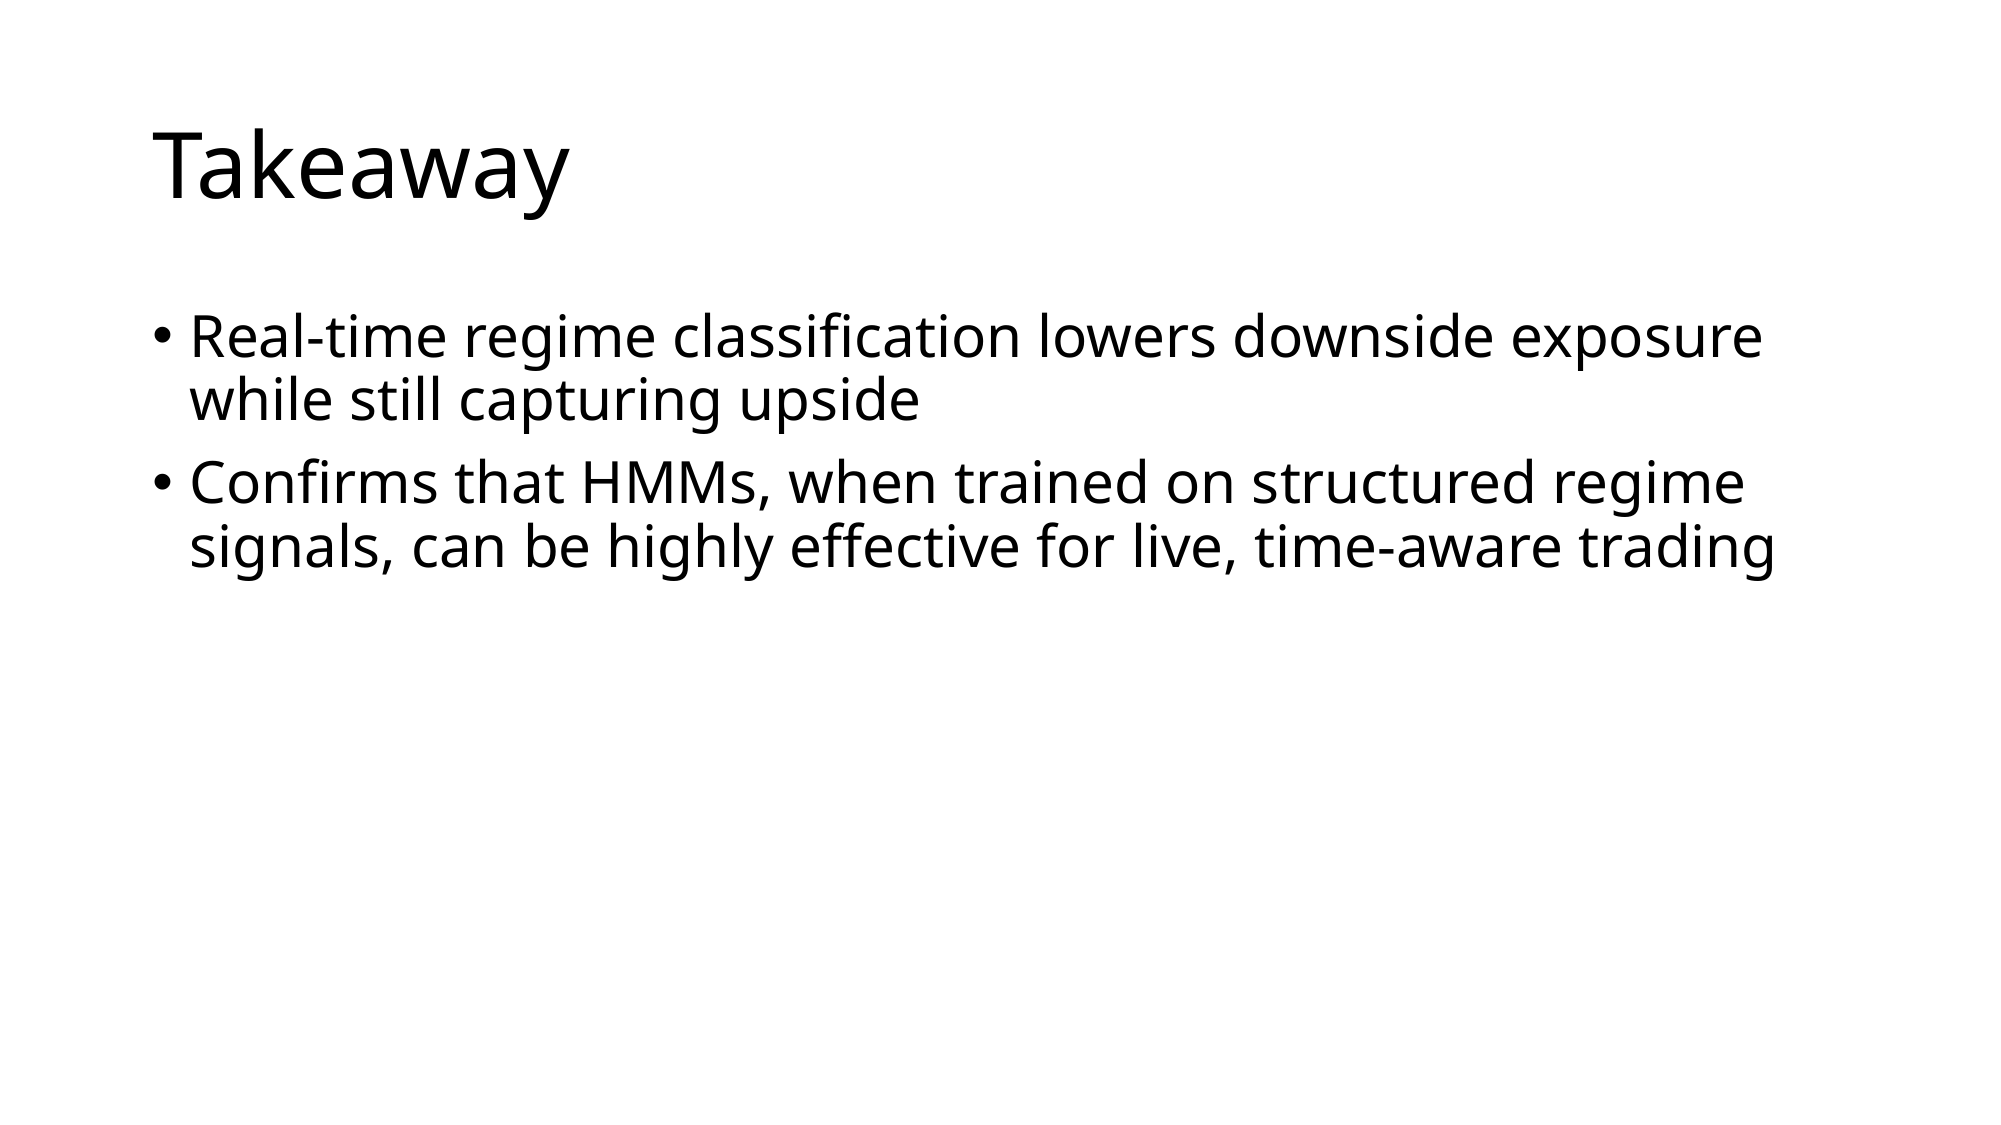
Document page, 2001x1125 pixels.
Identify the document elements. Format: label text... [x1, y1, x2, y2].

list Real-time regime classification lowers downside exposure while still capturing upside Confirms that HMMs, when trained on structured regime signals, can be highly effective for live, time-aware trading [137, 299, 1863, 1014]
title Takeaway [137, 59, 1863, 278]
